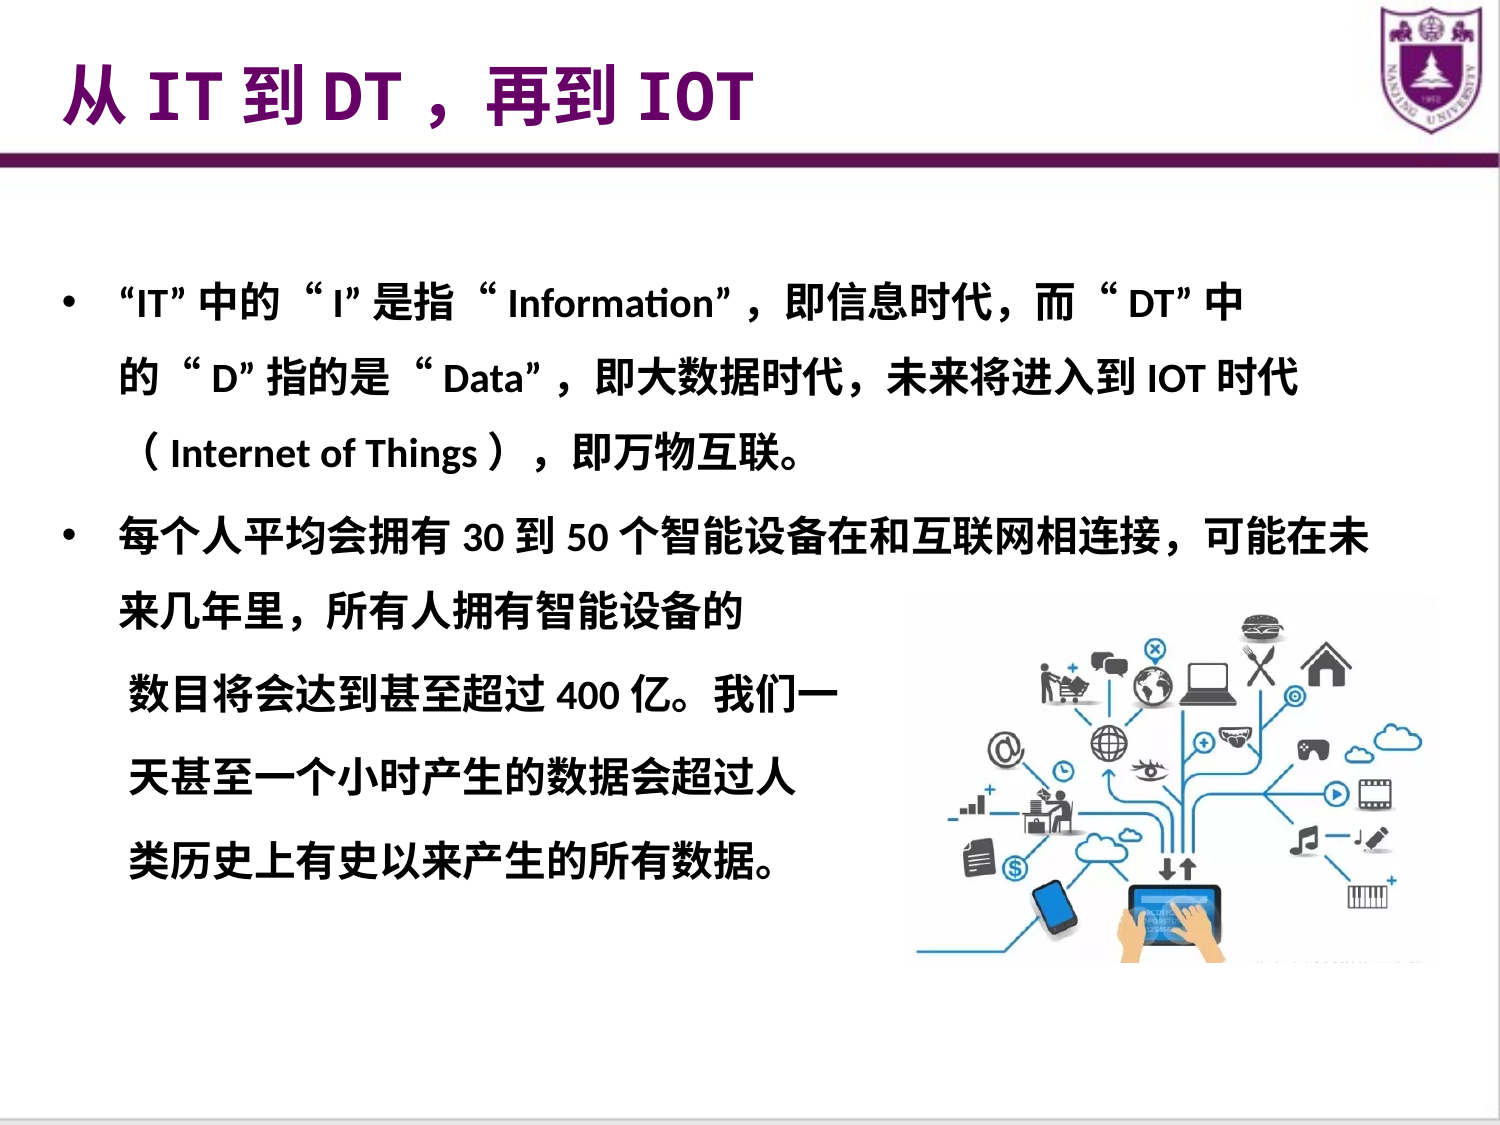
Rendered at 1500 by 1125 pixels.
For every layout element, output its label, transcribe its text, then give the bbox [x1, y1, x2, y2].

list “IT”中的“I”是指“Information”，即信息时代，而“DT”中的“D”指的是“Data”，即大数据时代，未来将进入到IOT时代（Internet of Things），即万物互联。 每个人平均会拥有30到50个智能设备在和互联网相连接，可能在未来几年里，所有人拥有智能设备的 数目将会达到甚至超过400亿。我们一 天甚至一个小时产生的数据会超过人 类历史上有史以来产生的所有数据。 [46, 243, 1412, 965]
title 从IT到DT，再到IOT [46, 0, 1397, 188]
picture [0, 0, 1500, 1125]
